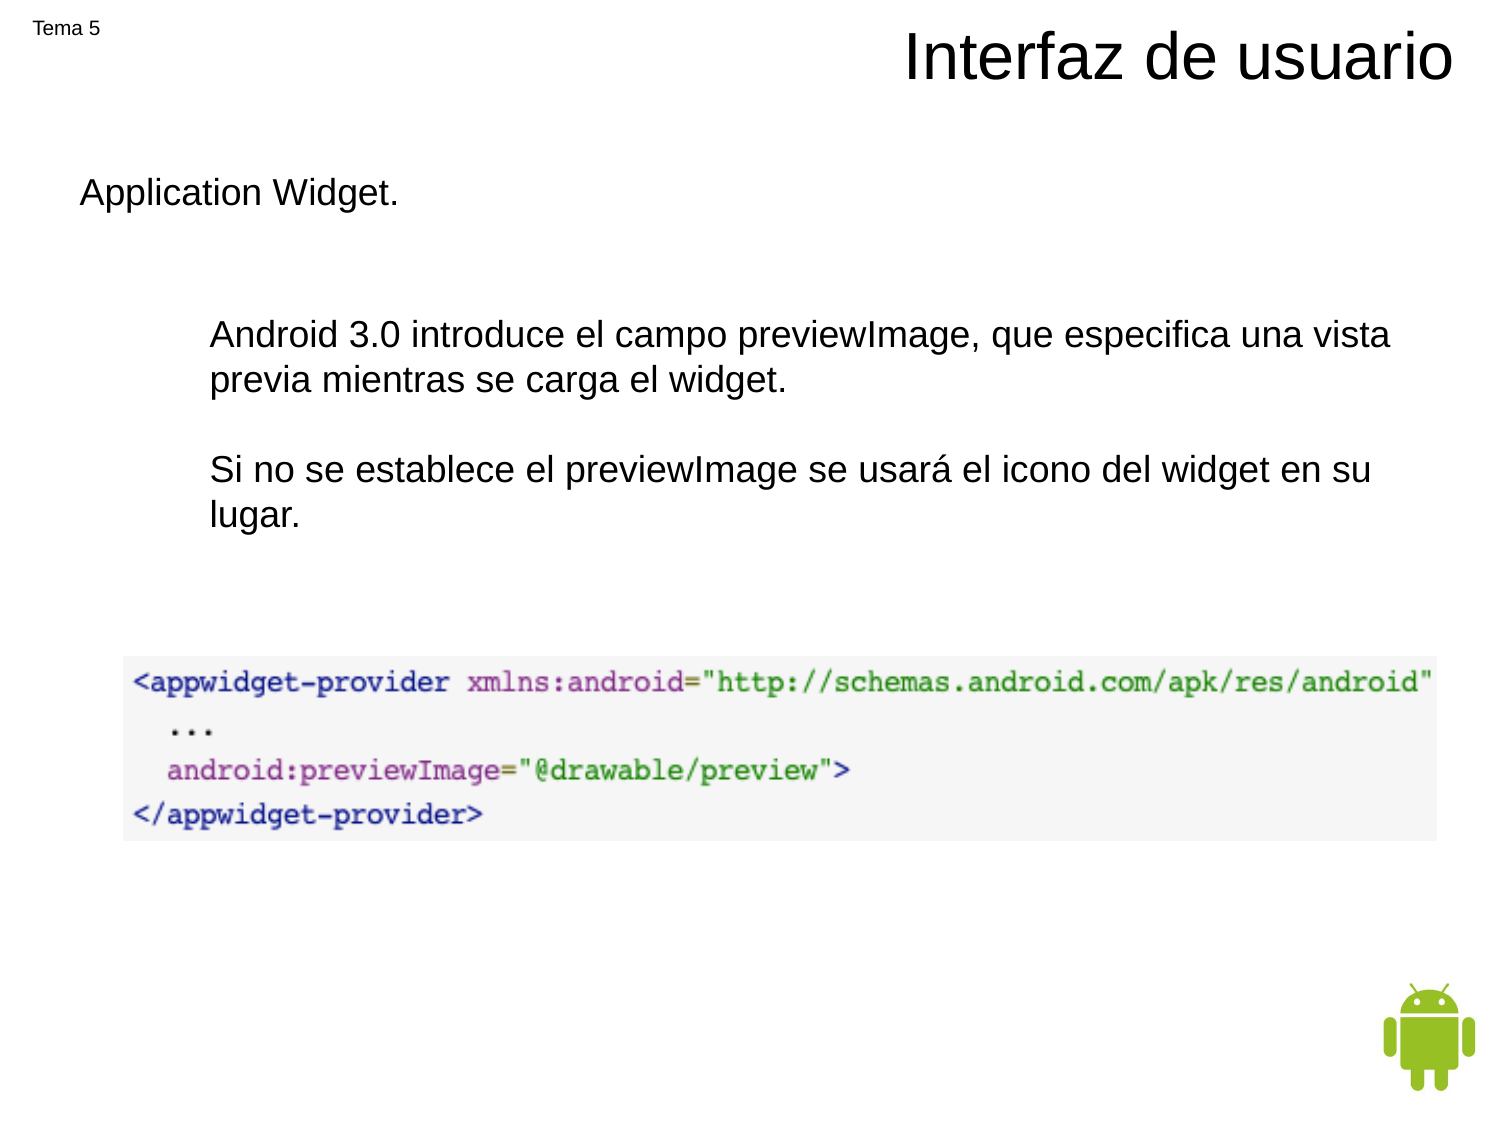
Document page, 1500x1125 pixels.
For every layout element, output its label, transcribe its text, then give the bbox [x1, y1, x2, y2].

title Interfaz de usuario [643, 30, 1471, 76]
text_box Android 3.0 introduce el campo previewImage, que especifica una vista previa mientras se carga el widget. Si no se establece el previewImage se usará el icono del widget en su lugar. [194, 302, 1471, 543]
picture [123, 656, 1437, 841]
text_box Tema 5 [17, 7, 195, 48]
text_box Application Widget. [64, 160, 833, 221]
picture [1375, 975, 1483, 1097]
